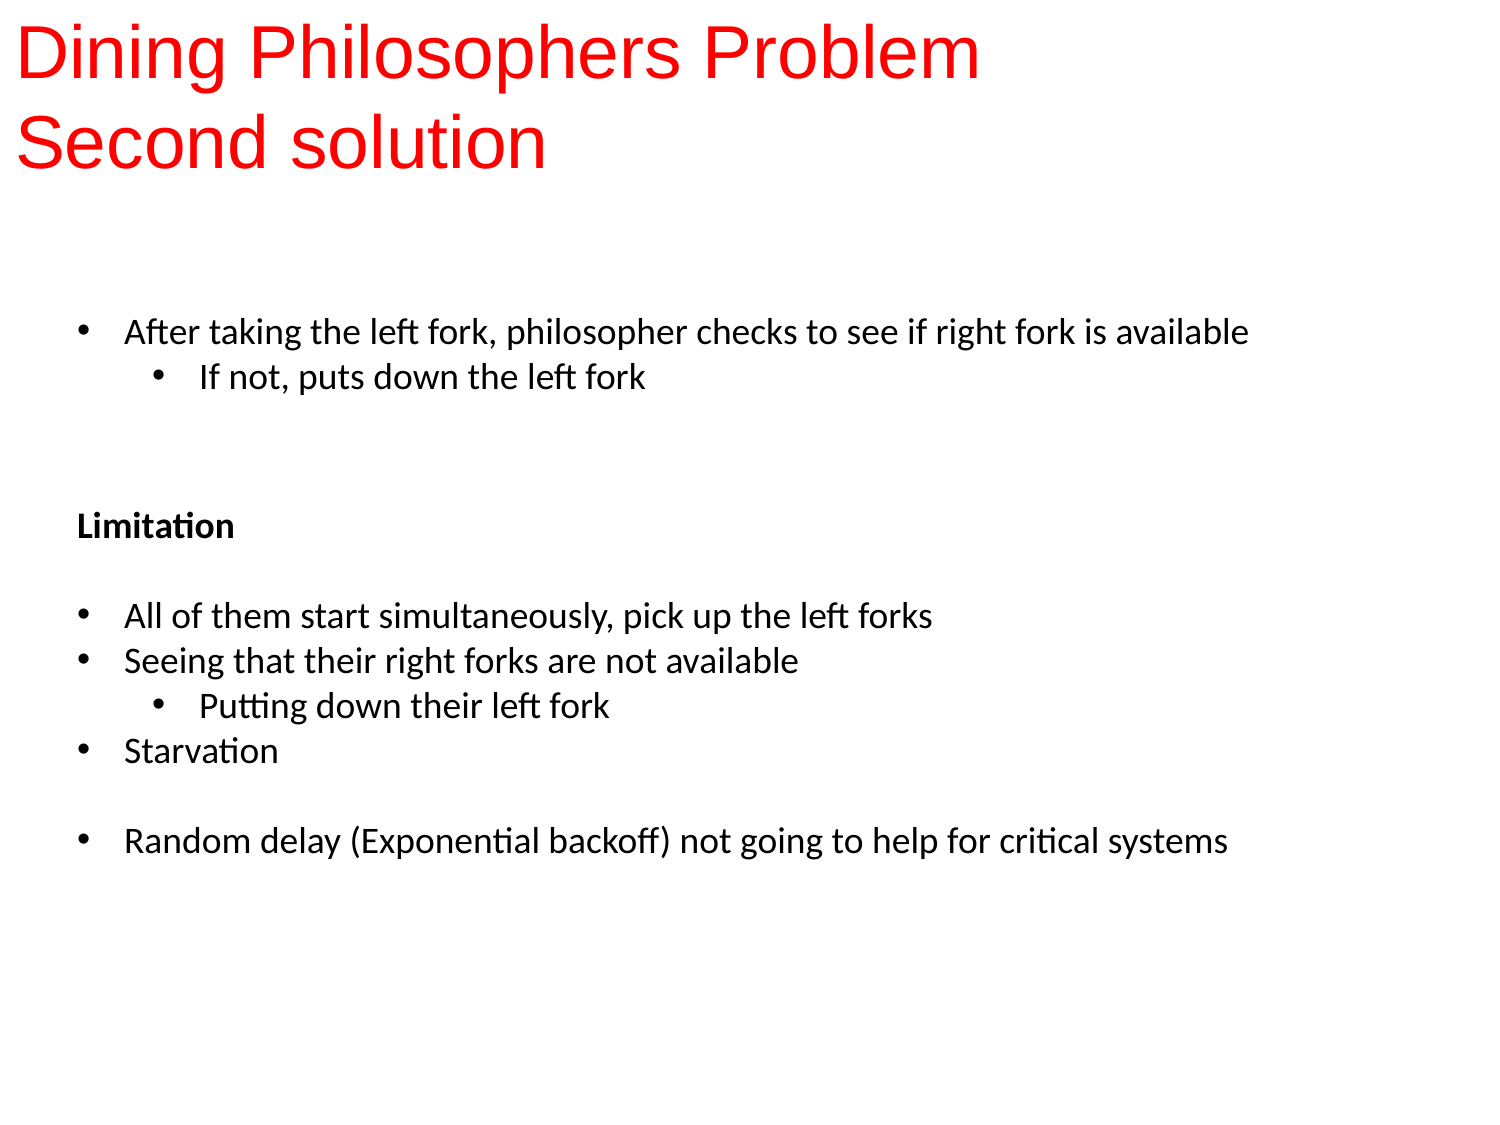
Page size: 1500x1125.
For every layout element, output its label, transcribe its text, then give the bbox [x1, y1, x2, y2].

text_box Dining Philosophers Problem Second solution [0, 0, 1500, 188]
text_box After taking the left fork, philosopher checks to see if right fork is available If not, puts down the left fork [62, 299, 1346, 405]
text_box Limitation All of them start simultaneously, pick up the left forks Seeing that their right forks are not available Putting down their left fork Starvation Random delay (Exponential backoff) not going to help for critical systems [62, 493, 1346, 914]
